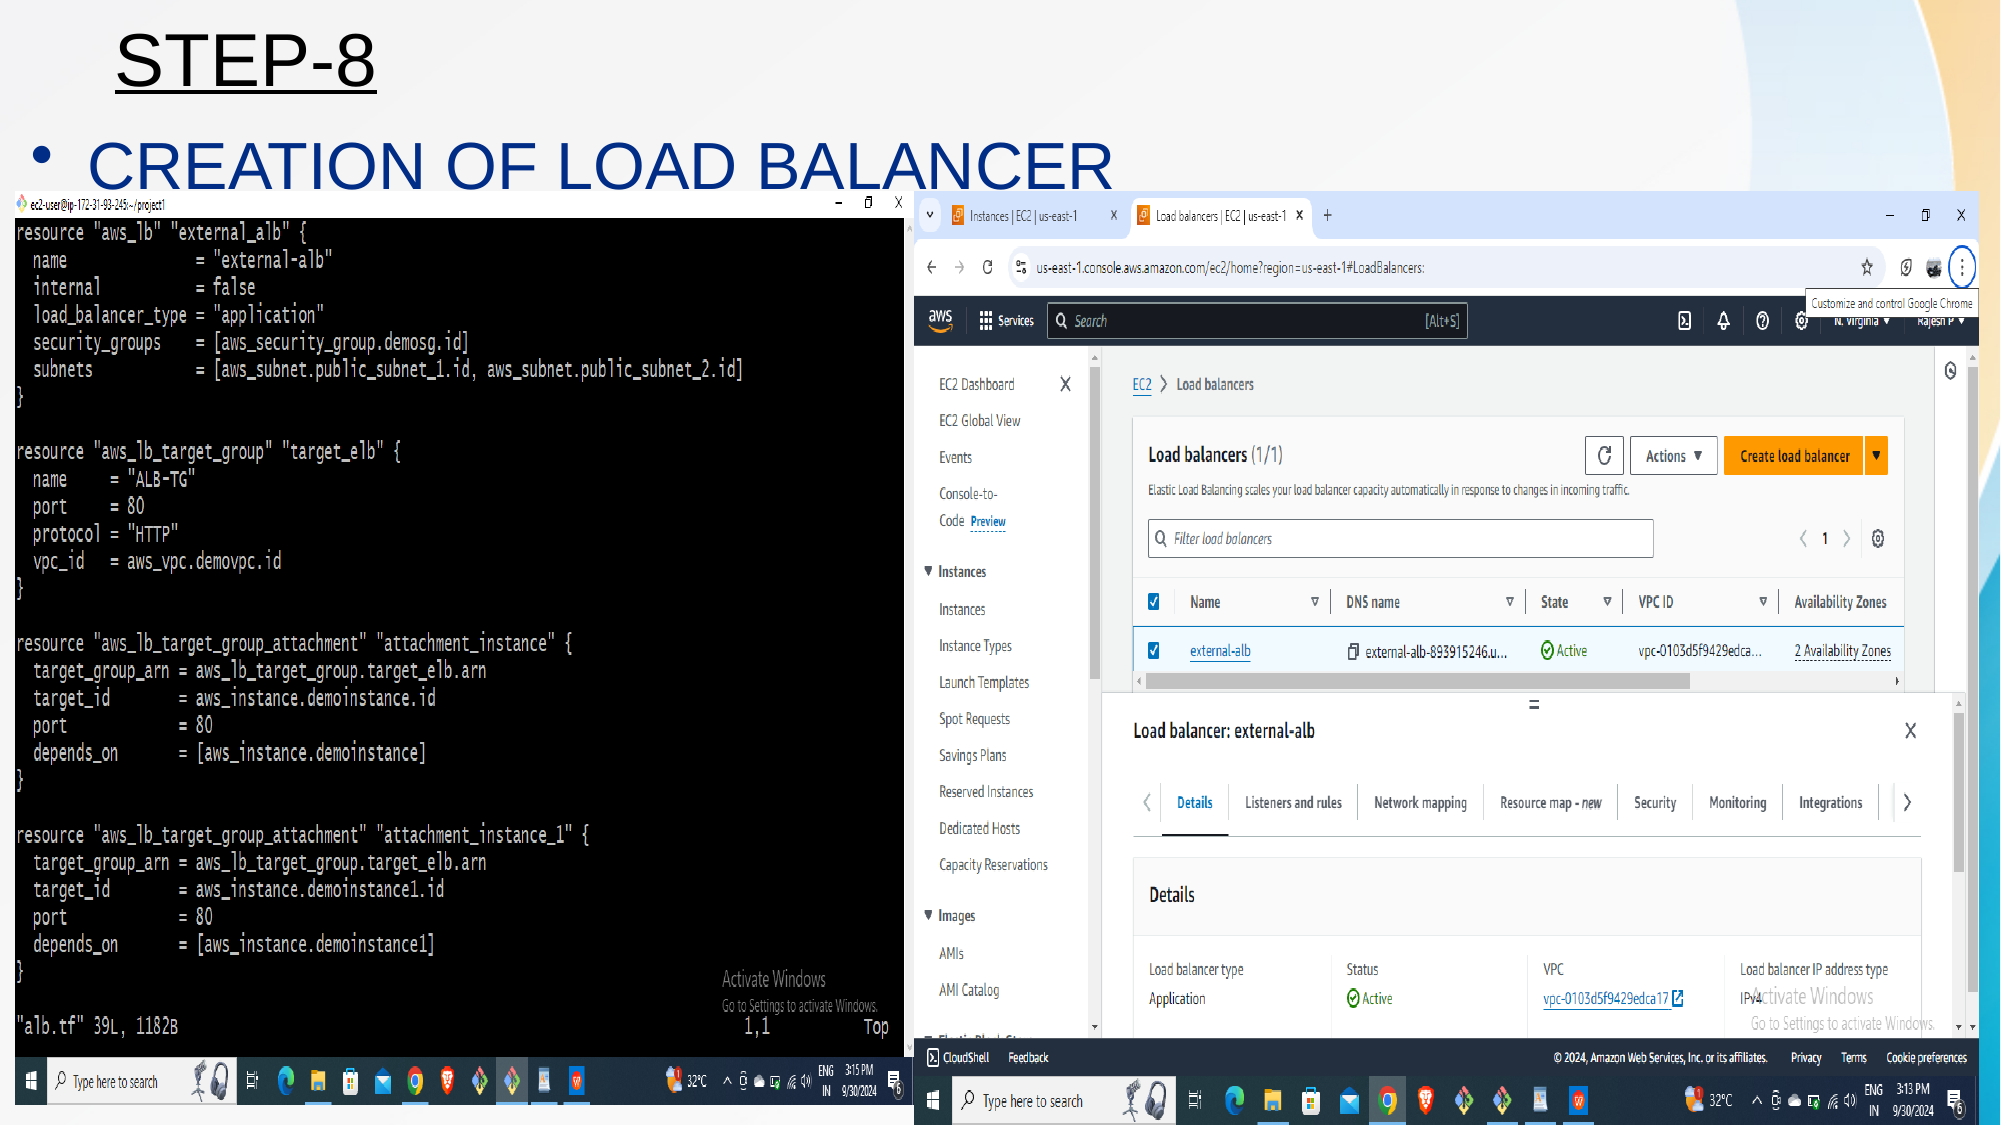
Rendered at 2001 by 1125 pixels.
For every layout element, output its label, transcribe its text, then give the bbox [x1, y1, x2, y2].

title STEP-8 [99, 15, 1901, 97]
list CREATION OF LOAD BALANCER [15, 115, 1979, 191]
picture [0, 0, 2001, 1125]
